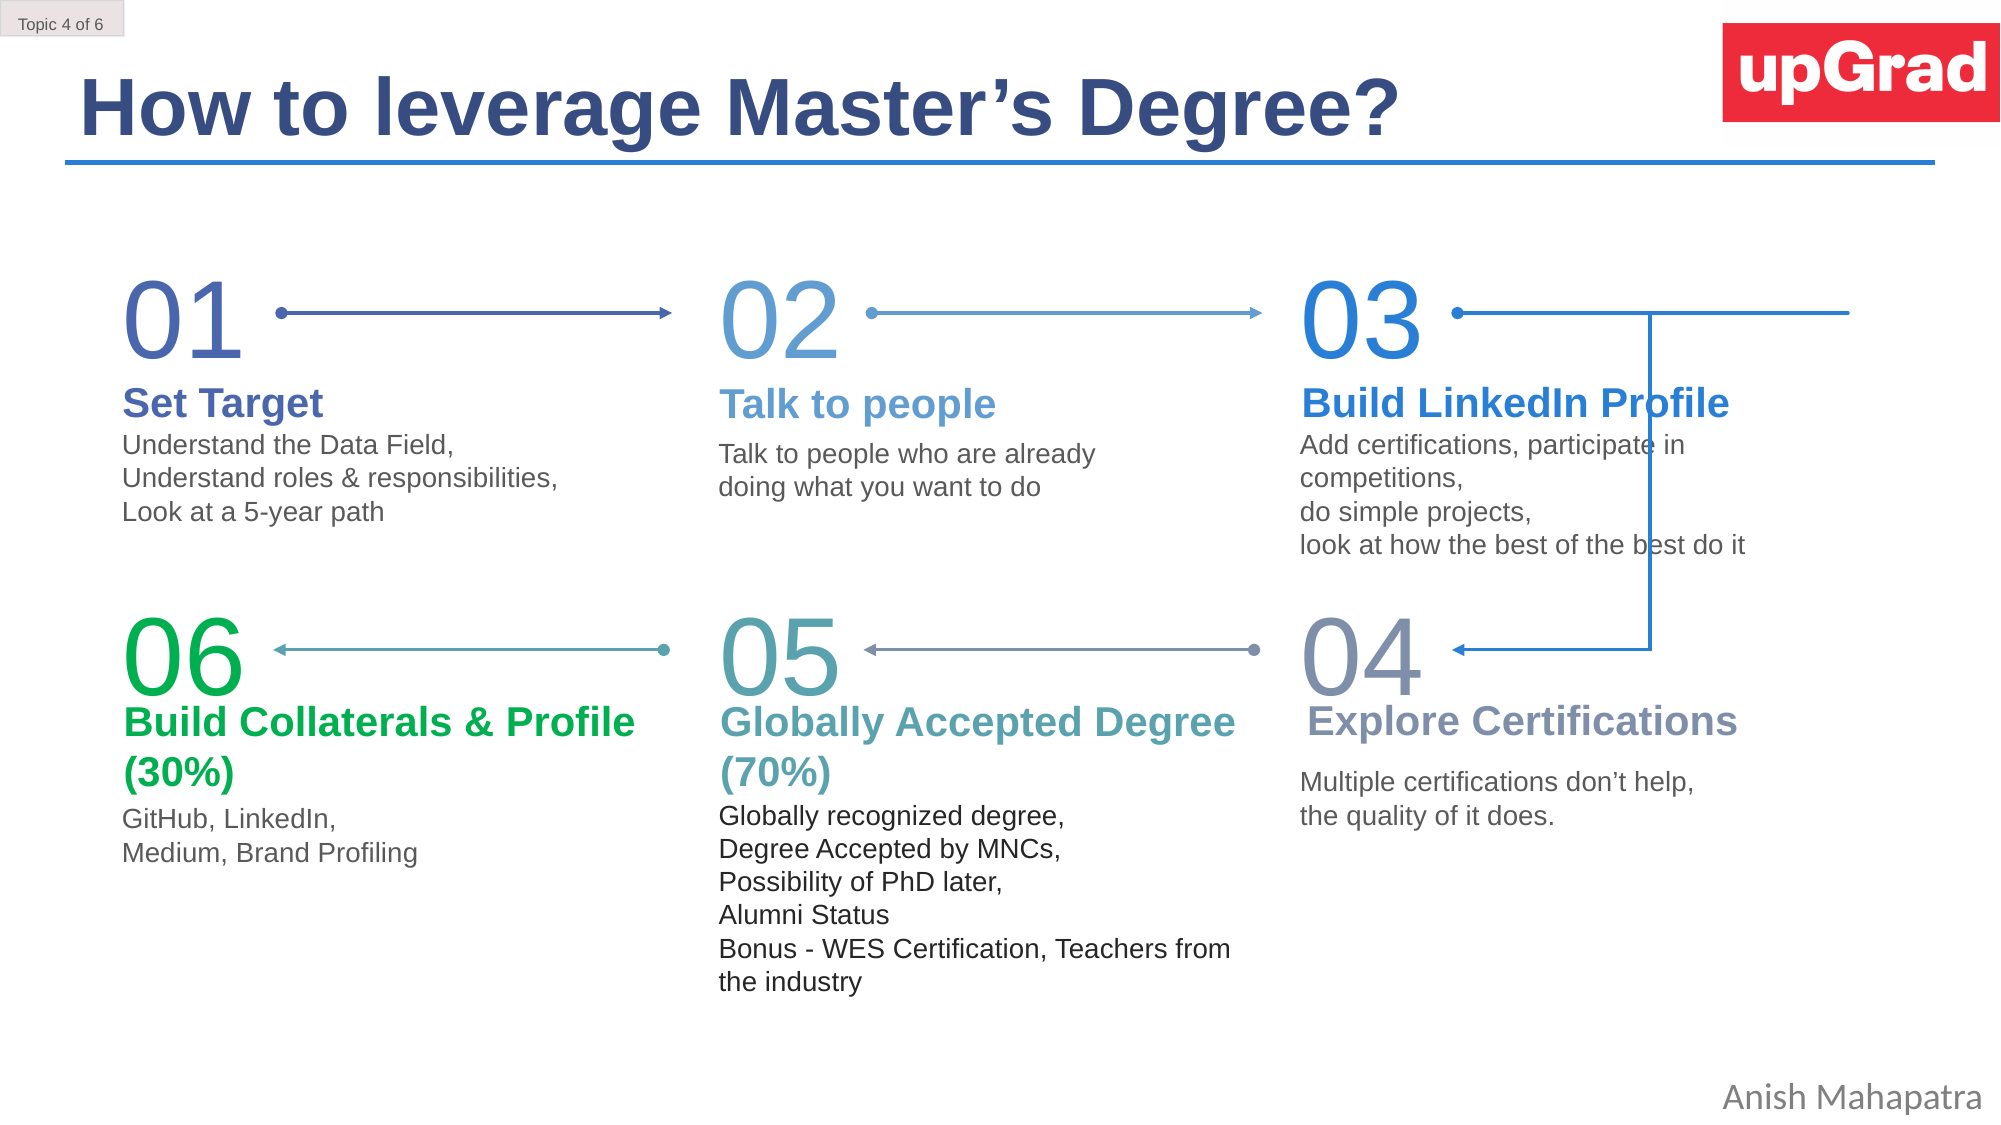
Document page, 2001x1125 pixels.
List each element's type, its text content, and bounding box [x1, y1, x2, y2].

text_box 05 [718, 584, 843, 693]
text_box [1300, 693, 1806, 832]
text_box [718, 376, 1164, 504]
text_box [121, 693, 658, 869]
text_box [121, 375, 631, 528]
picture [1722, 0, 2000, 146]
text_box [718, 693, 1263, 1000]
text_box 03 [1300, 247, 1425, 375]
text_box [1451, 313, 1849, 650]
text_box 01 [122, 247, 247, 375]
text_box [1300, 375, 1451, 562]
text_box How to leverage Master’s Degree? [65, 46, 1613, 159]
text_box Topic 4 of 6 [3, 0, 124, 42]
text_box 02 [718, 247, 843, 376]
text_box 06 [122, 584, 247, 693]
text_box 04 [1300, 584, 1425, 693]
